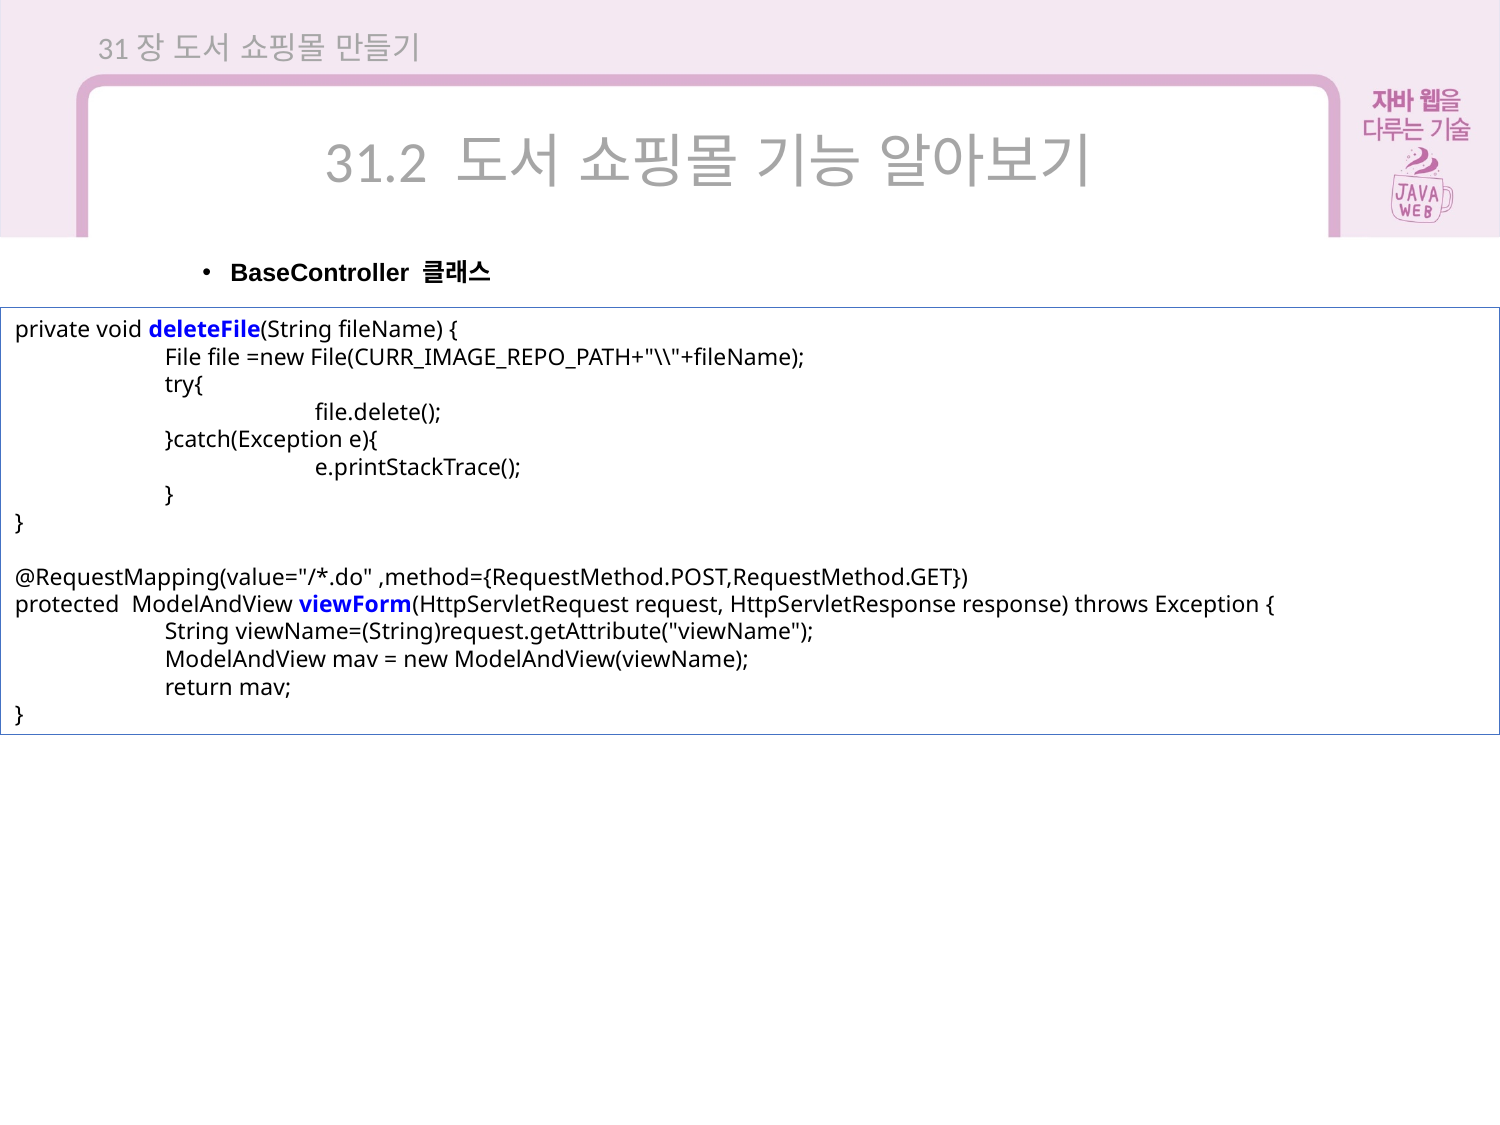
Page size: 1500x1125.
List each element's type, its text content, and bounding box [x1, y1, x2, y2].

text_box 31.2 도서 쇼핑몰 기능 알아보기 [96, 117, 1321, 202]
text_box 31장 도서 쇼핑몰 만들기 [82, 0, 1133, 74]
text_box BaseController 클래스 [187, 249, 1068, 295]
picture [0, 0, 1500, 307]
text_box private void deleteFile(String fileName) { File file =new File(CURR_IMAGE_REPO_PATH+"\\"+fileName); try{ file.delete(); }catch(Exception e){ e.printStackTrace(); } } @RequestMapping(value="/*.do" ,method={RequestMethod.POST,RequestMethod.GET}) protected ModelAndView viewForm(HttpServletRequest request, HttpServletResponse response) throws Exception { String viewName=(String)request.getAttribute("viewName"); ModelAndView mav = new ModelAndView(viewName); return mav; } [0, 307, 1500, 735]
picture [0, 735, 1500, 1125]
